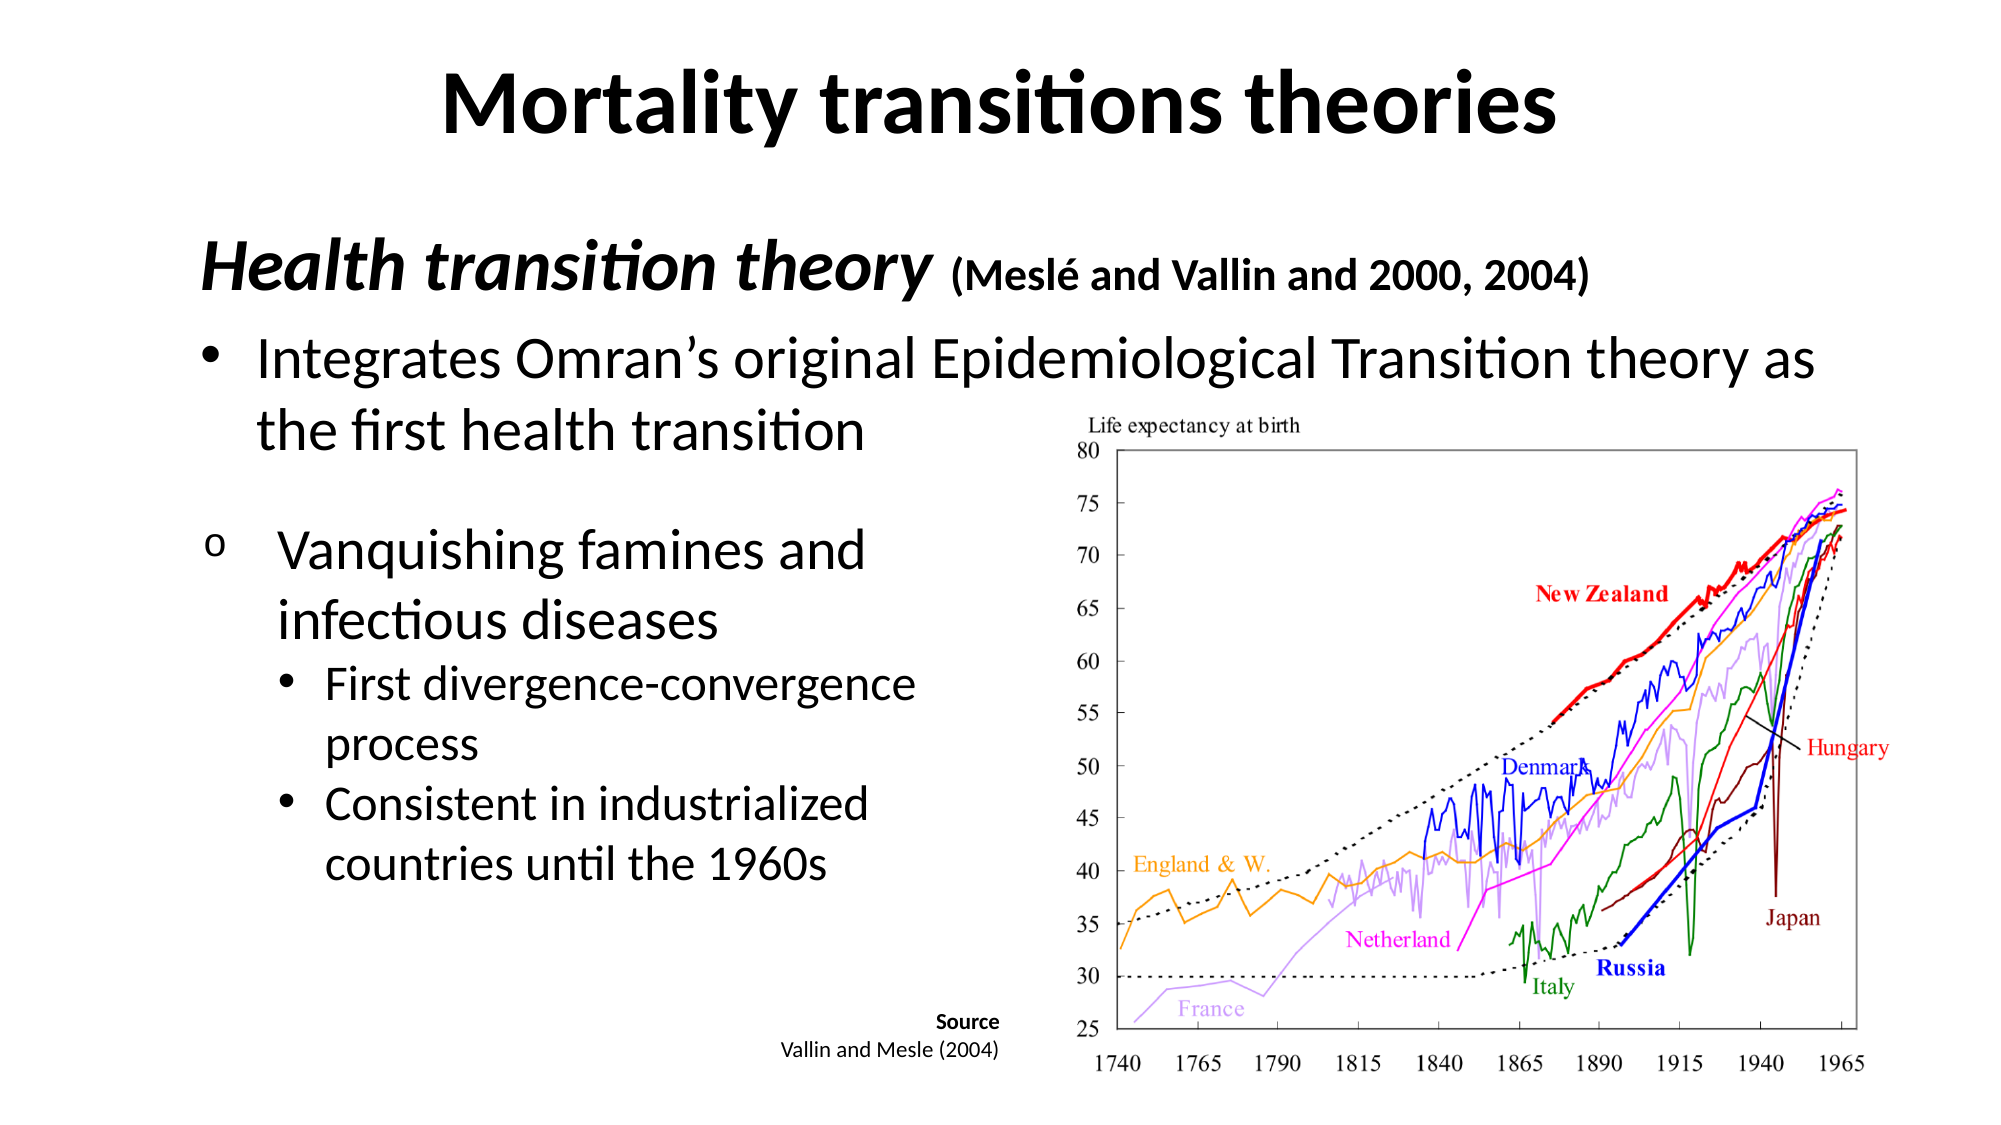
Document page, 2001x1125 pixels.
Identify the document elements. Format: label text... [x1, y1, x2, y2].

picture [1035, 396, 1912, 1099]
text_box Source Vallin and Mesle (2004) [740, 999, 1015, 1070]
list Health transition theory (Meslé and Vallin and 2000, 2004) Integrates Omran’s original Epidemiological Transition theory as the first health transition [184, 208, 1839, 504]
text_box Vanquishing famines and infectious diseases First divergence-convergence process Consistent in industrialized countries until the 1960s [188, 503, 1015, 899]
text_box Mortality transitions theories [324, 2, 1675, 191]
